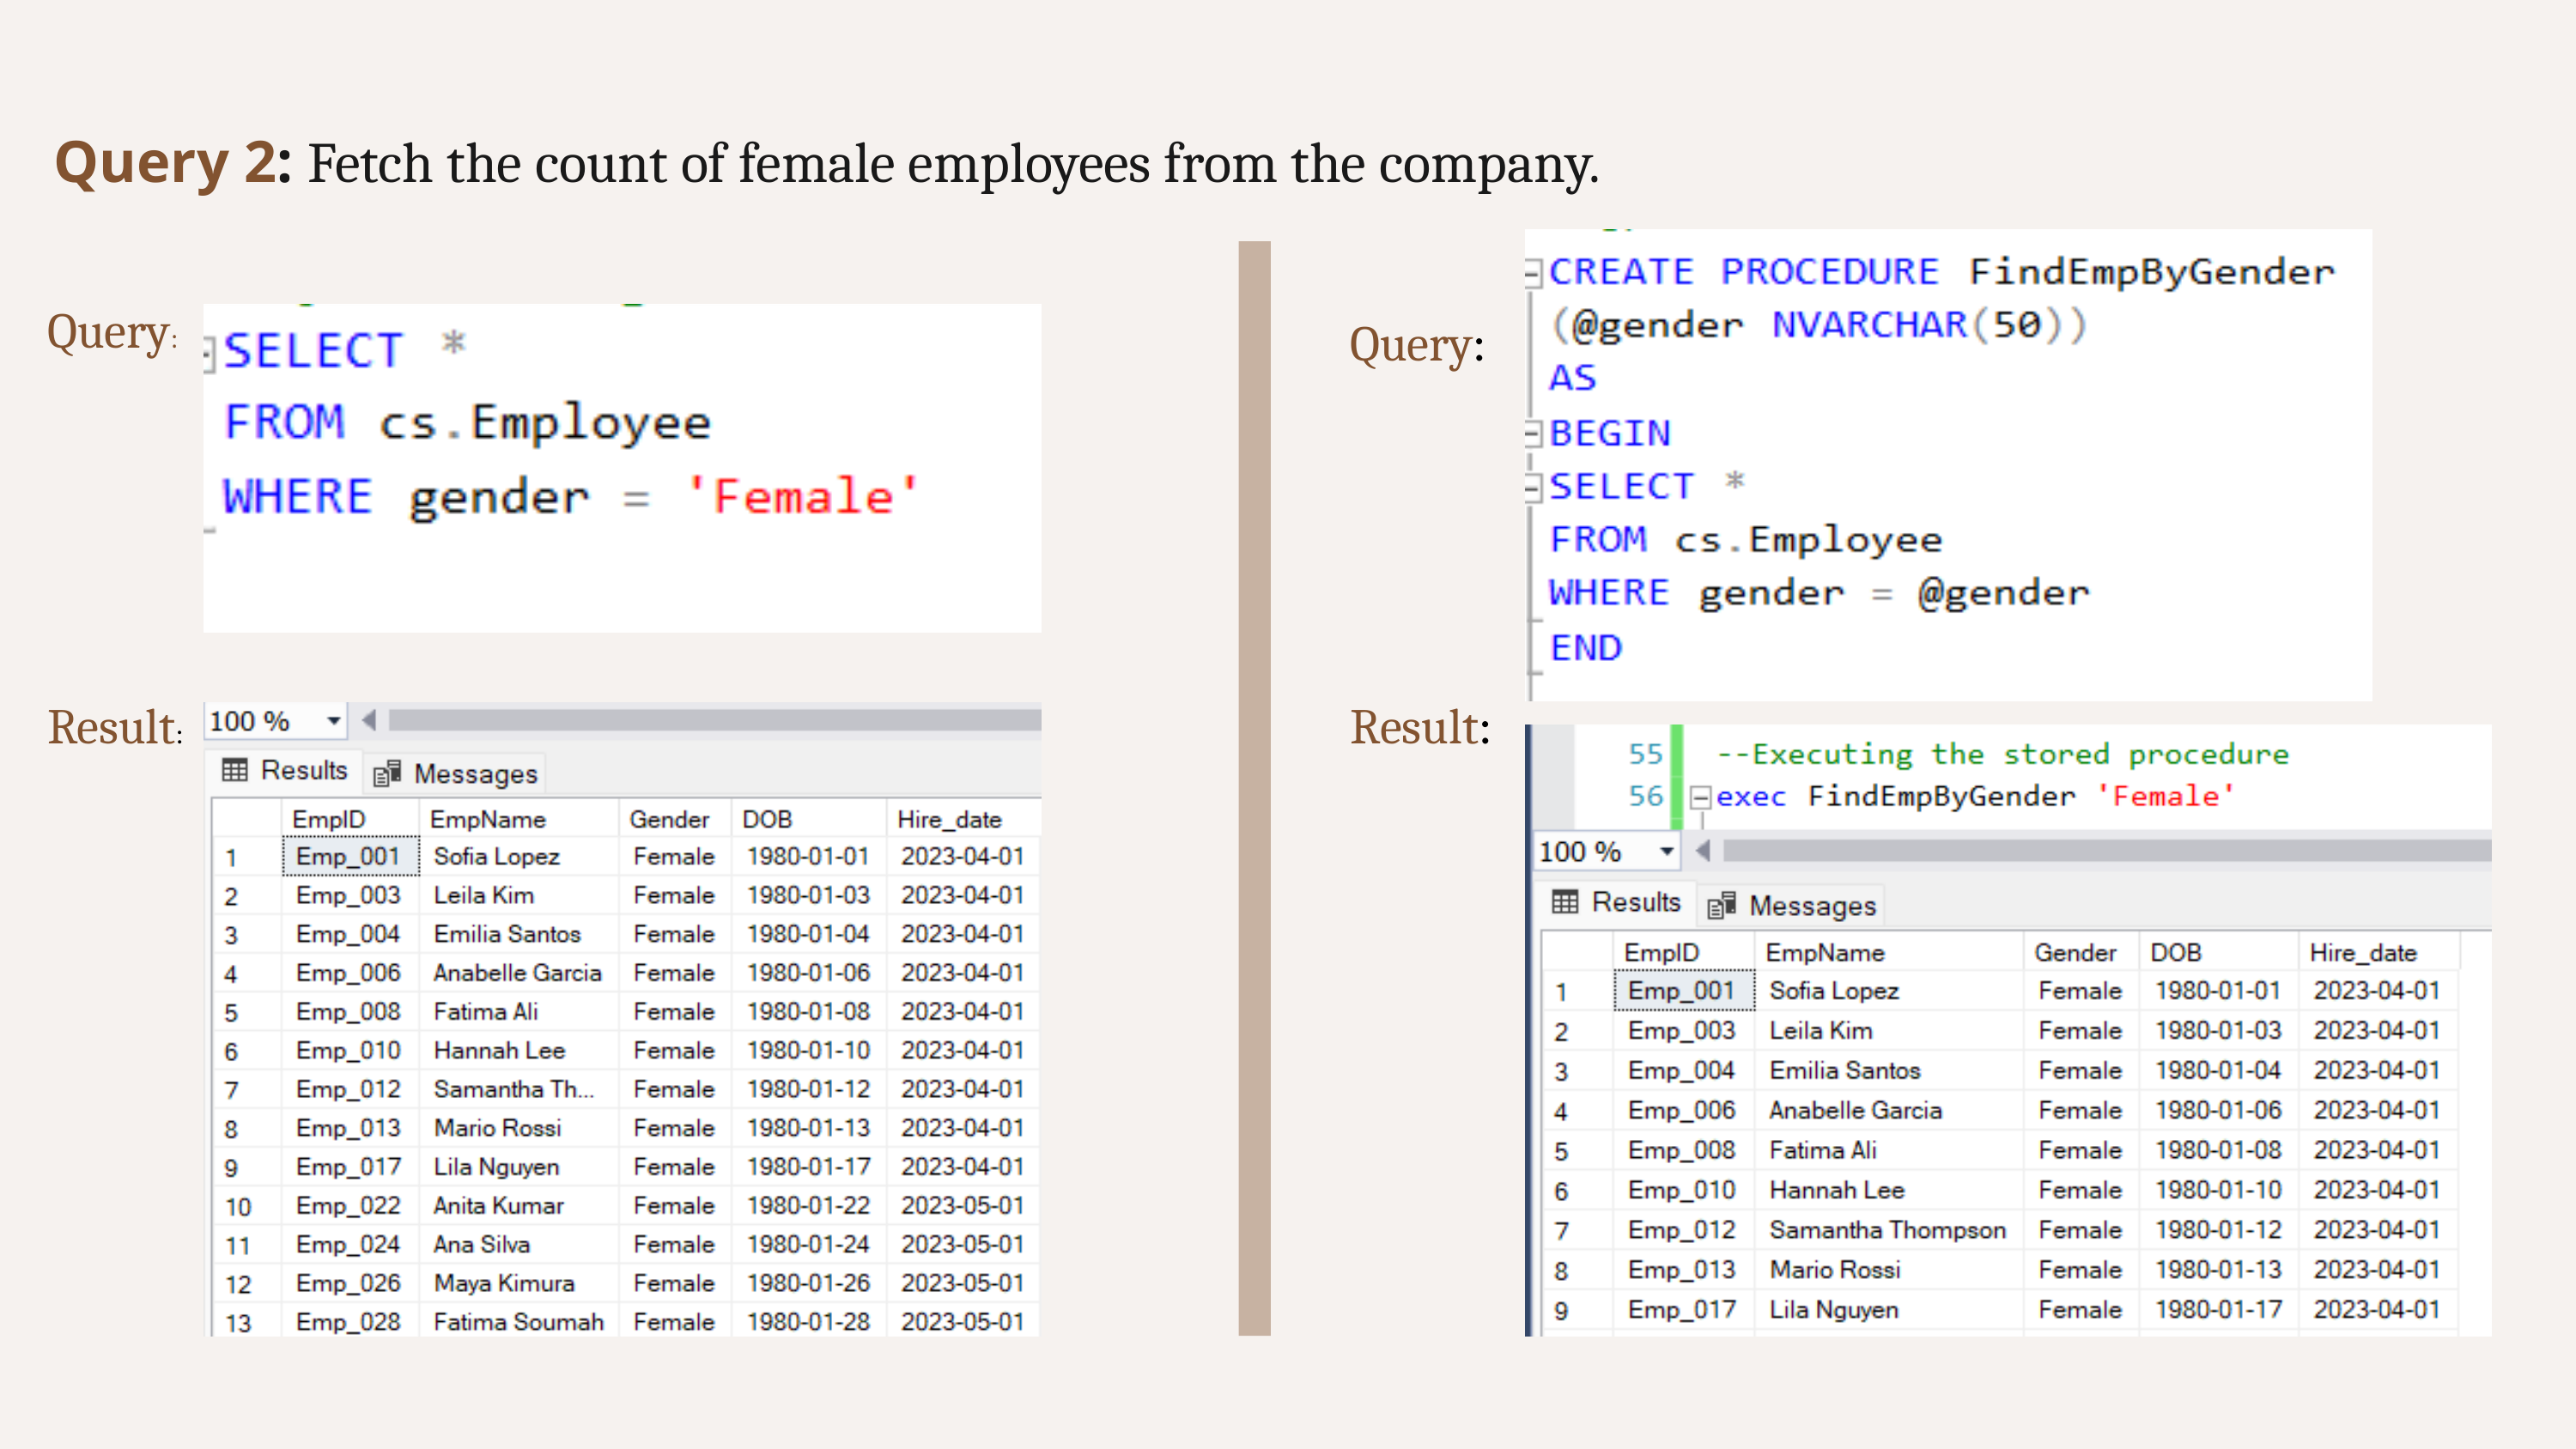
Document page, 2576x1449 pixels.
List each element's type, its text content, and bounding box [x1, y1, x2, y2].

picture [204, 304, 1042, 633]
text_box Result: [34, 687, 701, 761]
text_box Query: [1337, 304, 1521, 378]
text_box Query: [34, 291, 701, 365]
text_box Result: [1337, 687, 1526, 761]
picture [1525, 724, 2492, 1337]
picture [1525, 229, 2372, 701]
text_box Query 2: Fetch the count of female employees from the company. [53, 39, 2533, 194]
text_box [1236, 239, 1273, 1337]
picture [204, 701, 1042, 1337]
